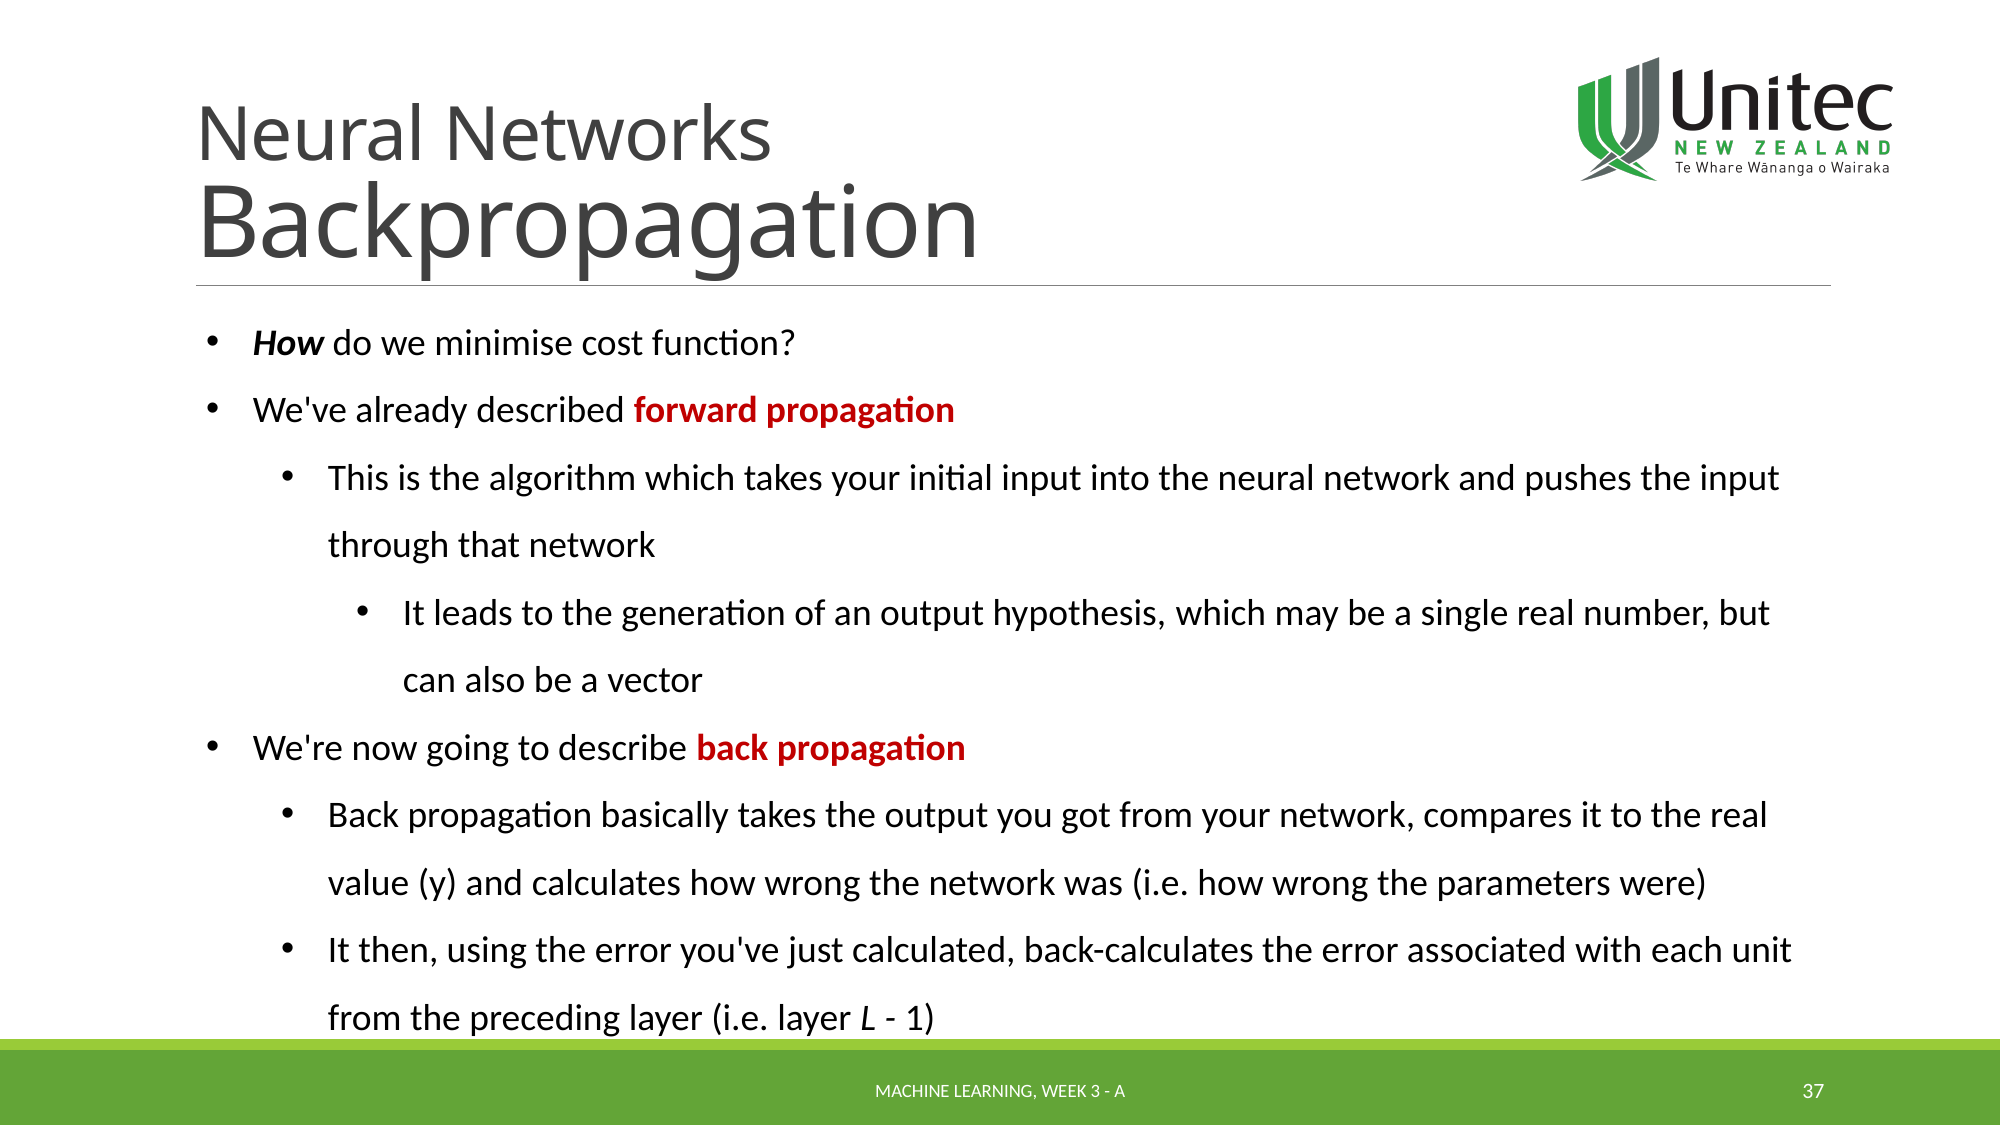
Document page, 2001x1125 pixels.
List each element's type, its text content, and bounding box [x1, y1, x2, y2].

text_box How do we minimise cost function? We've already described forward propagation This is the algorithm which takes your initial input into the neural network and pushes the input through that network It leads to the generation of an output hypothesis, which may be a single real number, but can also be a vector We're now going to describe back propagation Back propagation basically takes the output you got from your network, compares it to the real value (y) and calculates how wrong the network was (i.e. how wrong the parameters were) It then, using the error you've just calculated, back-calculates the error associated with each unit from the preceding layer (i.e. layer L - 1) [191, 287, 1830, 1046]
slide_number 37 [1624, 1059, 1840, 1120]
footer Machine Learning, Week 3 - A [604, 1059, 1396, 1120]
picture [1578, 56, 1893, 181]
title Neural Networks Backpropagation [180, 47, 1830, 285]
